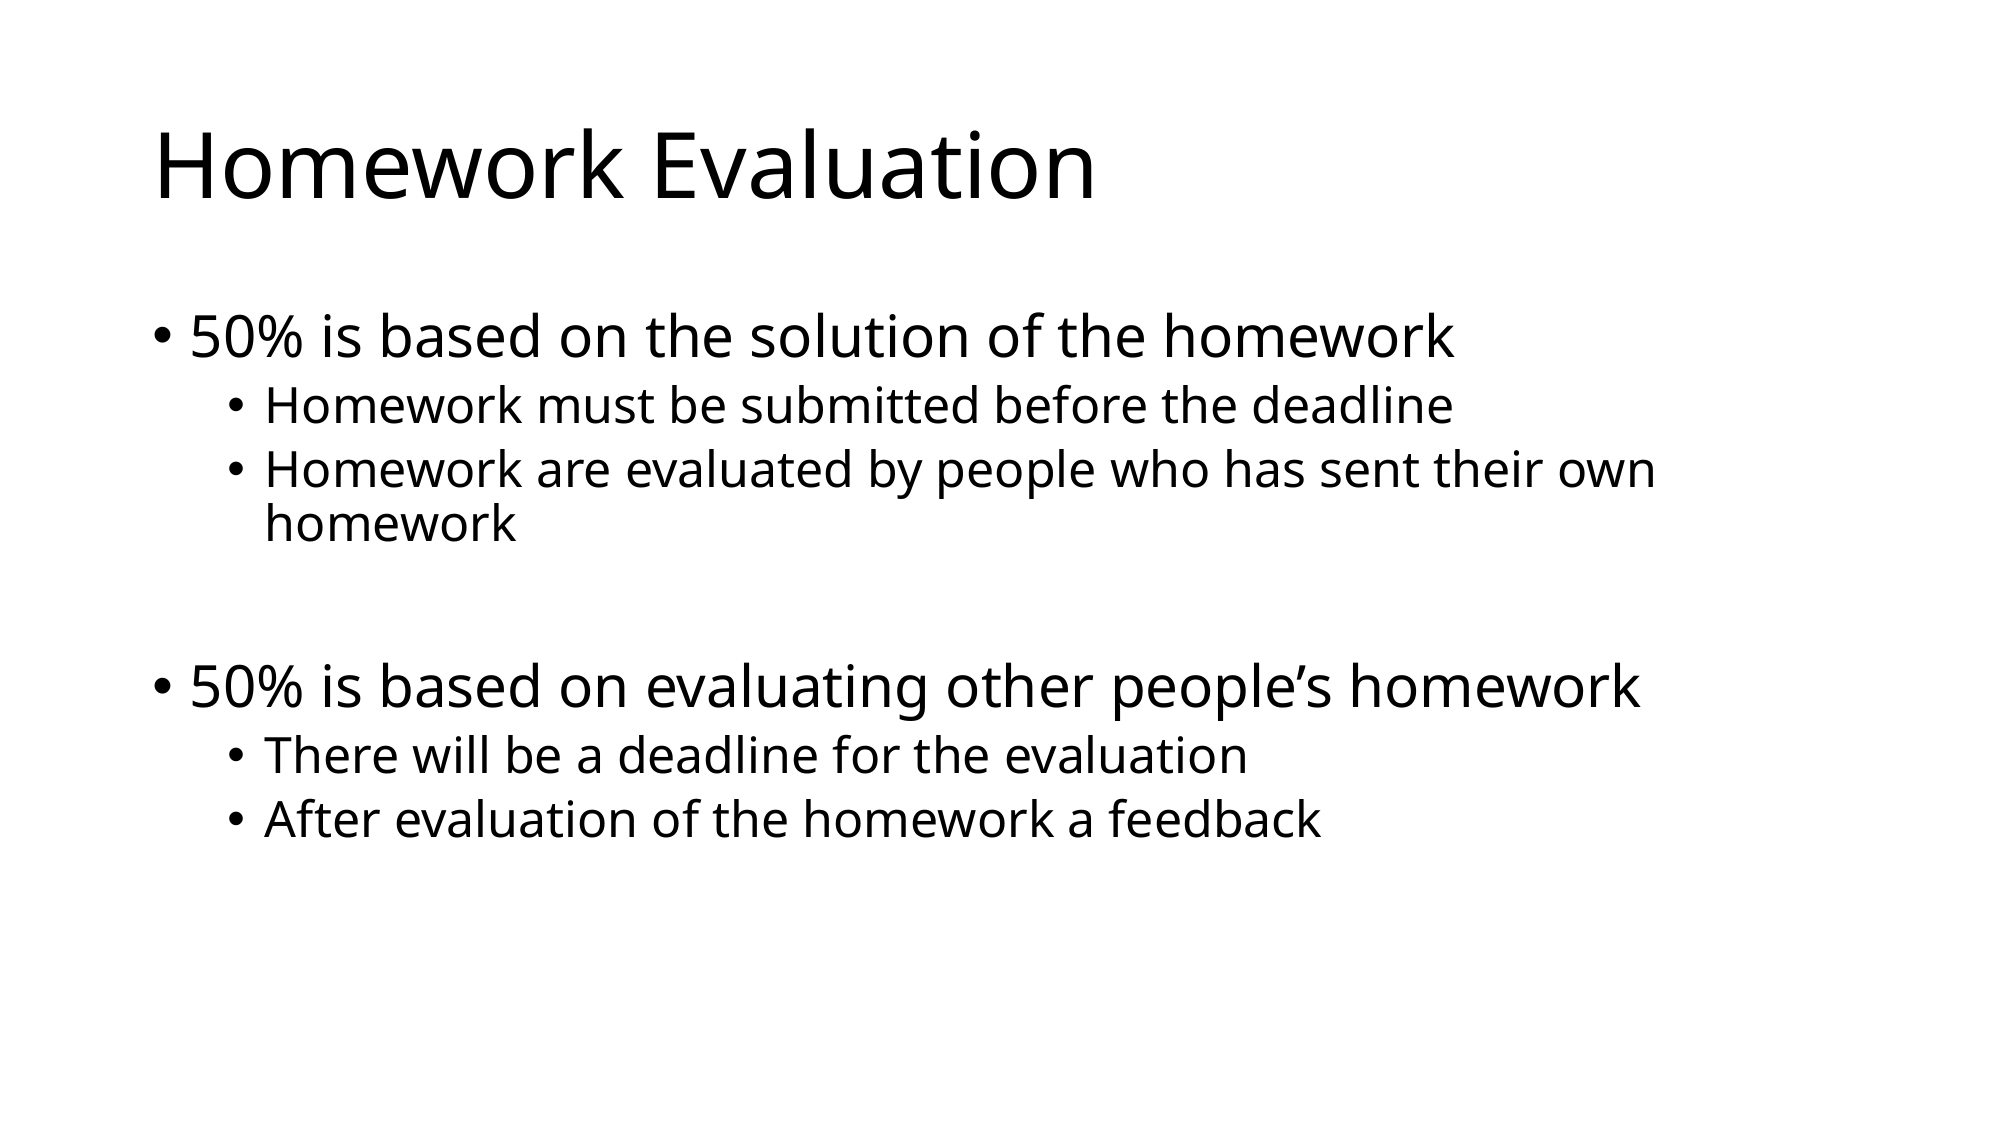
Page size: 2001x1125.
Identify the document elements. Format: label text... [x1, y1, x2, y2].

title Homework Evaluation [137, 59, 1863, 278]
list 50% is based on the solution of the homework Homework must be submitted before the deadline Homework are evaluated by people who has sent their own homework 50% is based on evaluating other people’s homework There will be a deadline for the evaluation After evaluation of the homework a feedback [137, 299, 1863, 1014]
